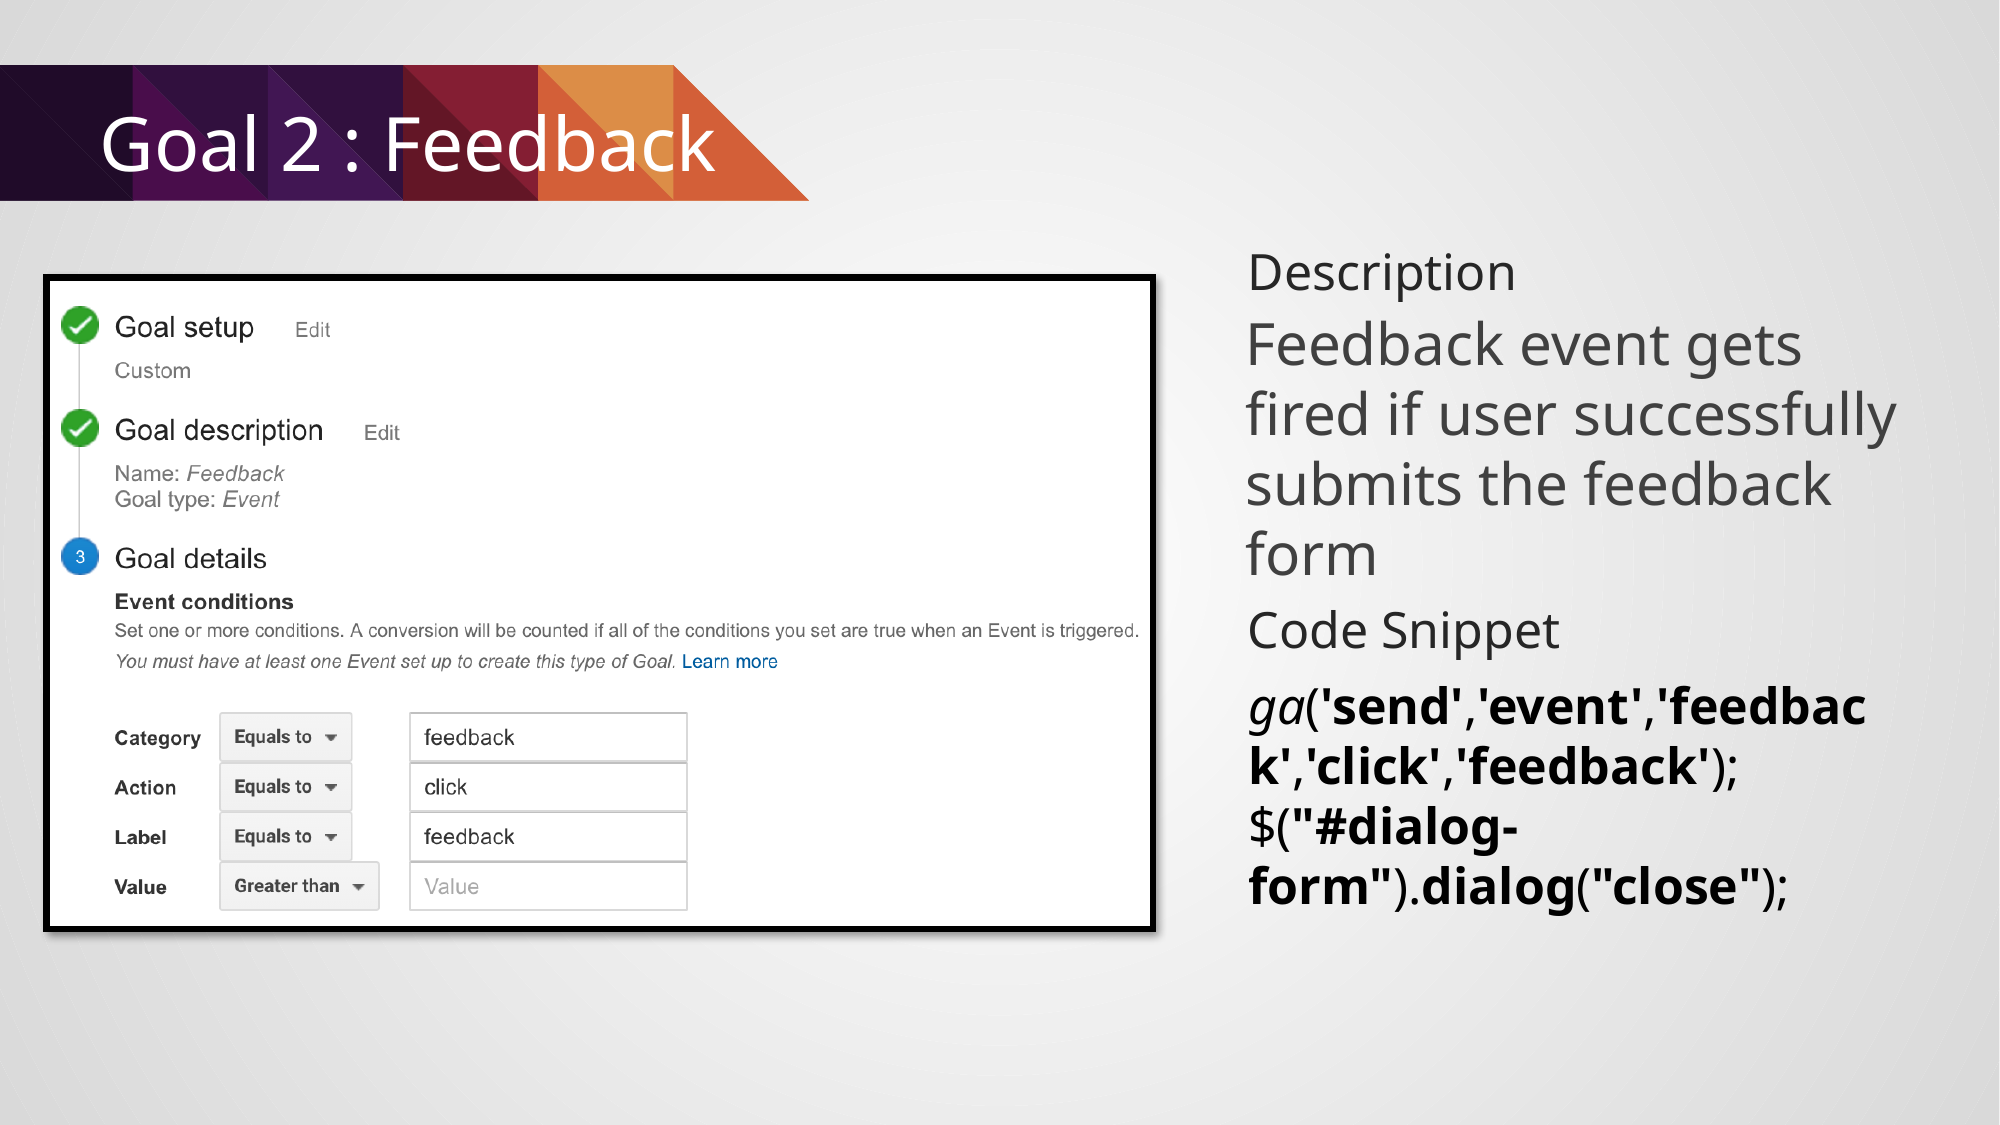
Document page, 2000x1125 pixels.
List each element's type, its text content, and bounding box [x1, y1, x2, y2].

text_box Feedback event gets fired if user successfully submits the feedback form [1230, 299, 1938, 595]
text_box ga('send','event','feedback','click','feedback'); $("#dialog-form").dialog("close"); [1233, 666, 1900, 922]
text_box Code Snippet [1232, 595, 1746, 666]
picture [49, 280, 1150, 926]
title Goal 2 : Feedback [691, 83, 1900, 200]
text_box [337, 128, 368, 205]
text_box [0, 50, 799, 236]
text_box Description [1232, 232, 1746, 299]
